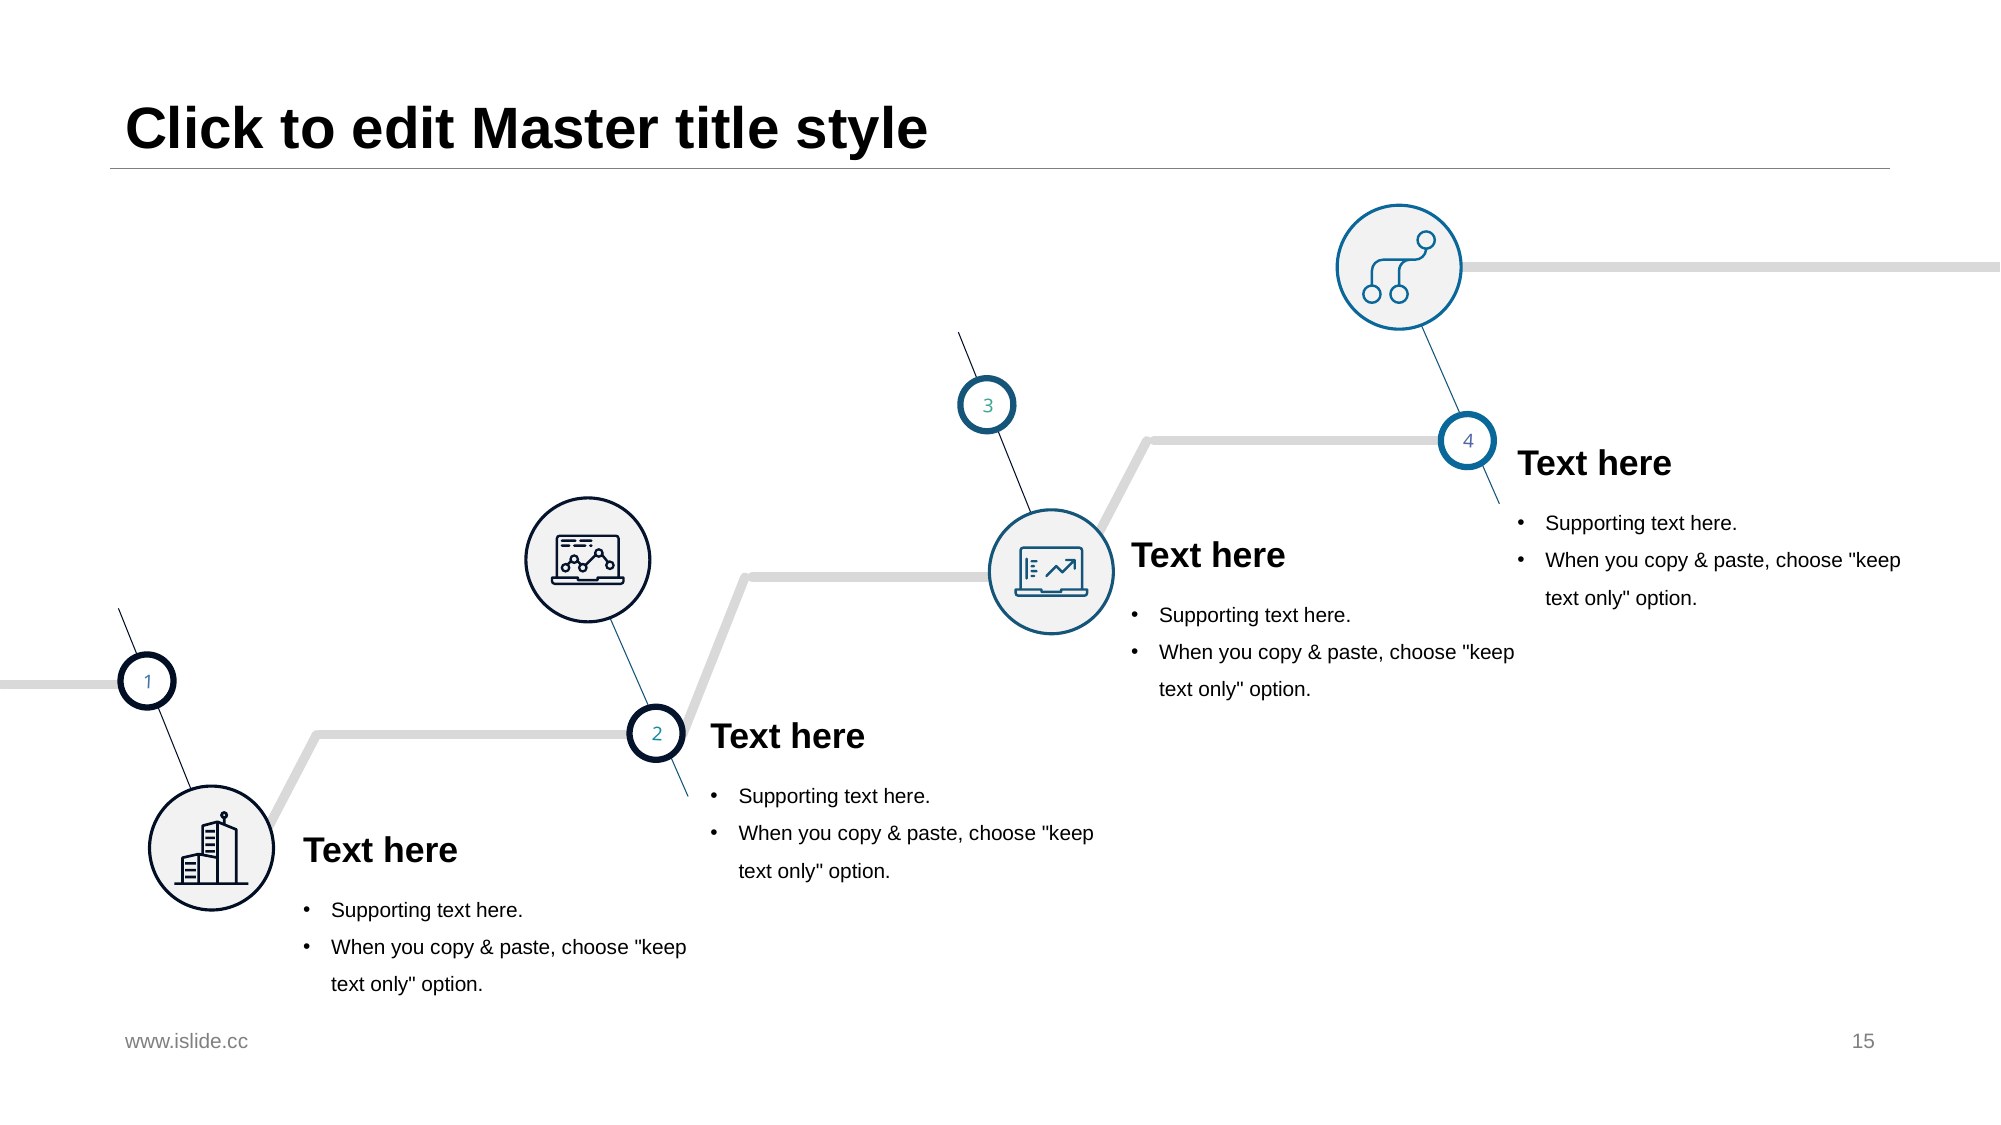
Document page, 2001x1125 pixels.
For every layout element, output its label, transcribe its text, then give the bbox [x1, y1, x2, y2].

slide_number 15 [1412, 1023, 1890, 1058]
title Click to edit Master title style [109, 0, 1890, 169]
footer www.islide.cc [109, 1023, 790, 1058]
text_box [1, 205, 2000, 1008]
